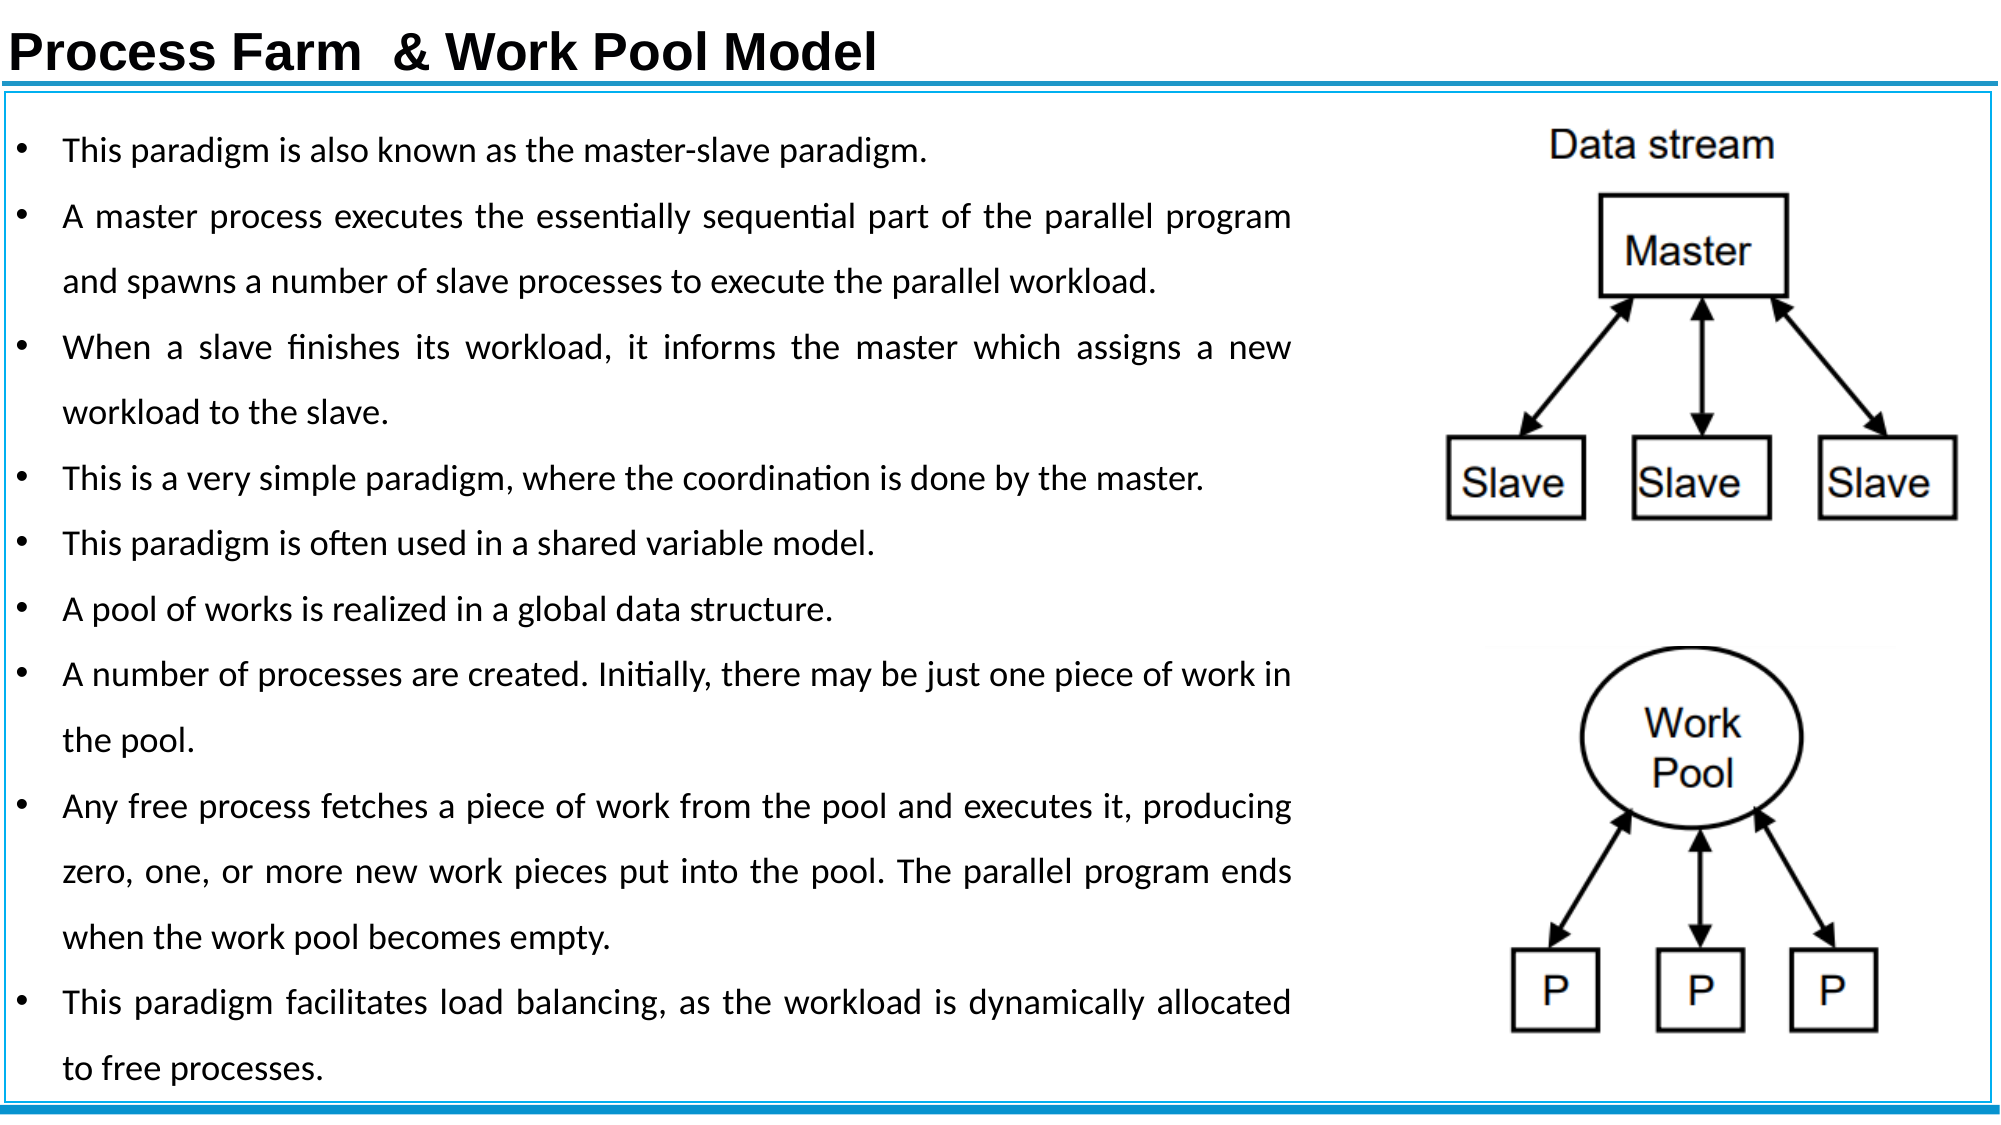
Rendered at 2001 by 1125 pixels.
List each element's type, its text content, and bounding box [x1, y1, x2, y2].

picture [1426, 115, 1986, 540]
picture [1484, 645, 1897, 1044]
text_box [4, 91, 1992, 1103]
text_box [0, 1104, 2000, 1115]
text_box Process Farm & Work Pool Model [6, 16, 947, 82]
